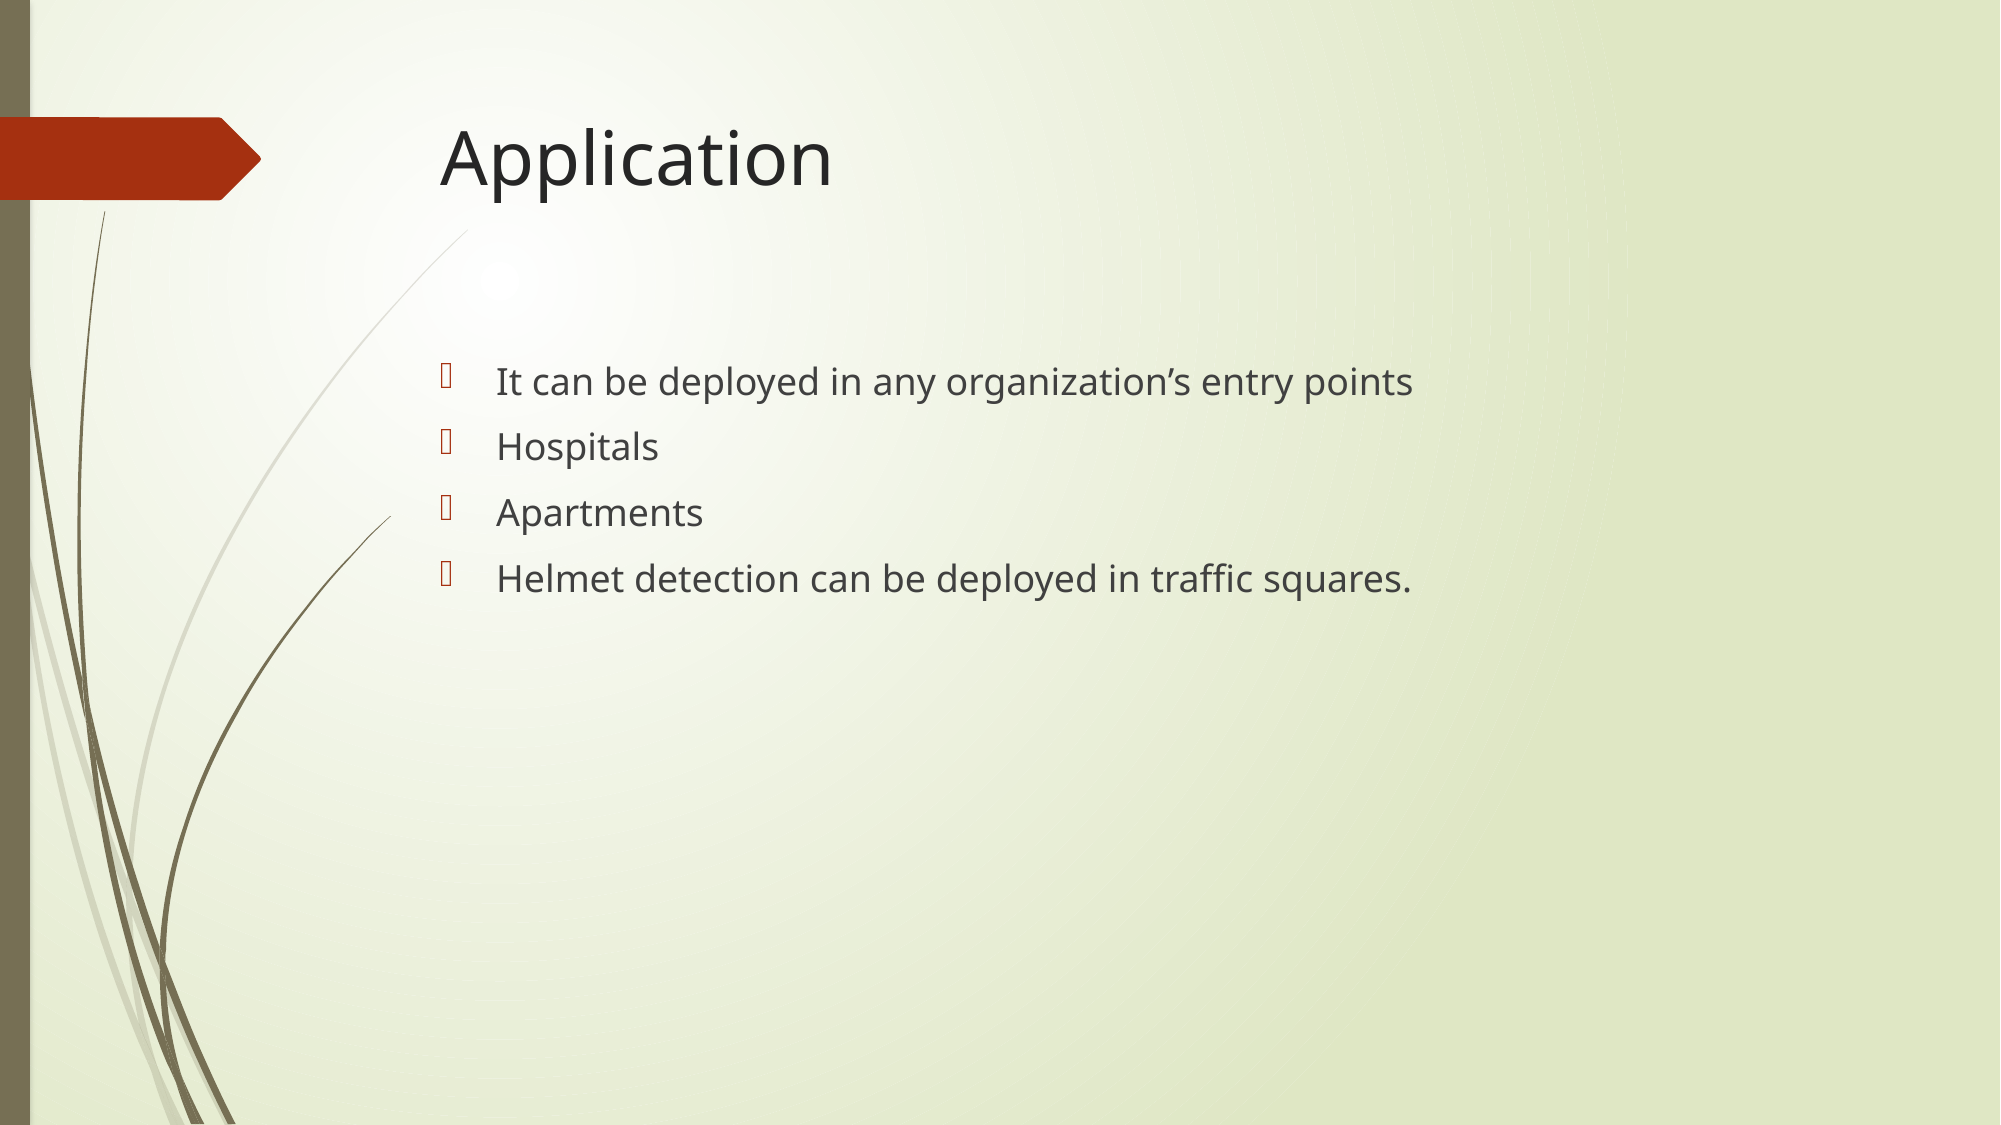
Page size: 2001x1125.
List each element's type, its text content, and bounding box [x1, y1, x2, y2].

title Application [425, 102, 1888, 313]
list It can be deployed in any organization’s entry points Hospitals Apartments Helmet detection can be deployed in traffic squares. [424, 350, 1888, 970]
